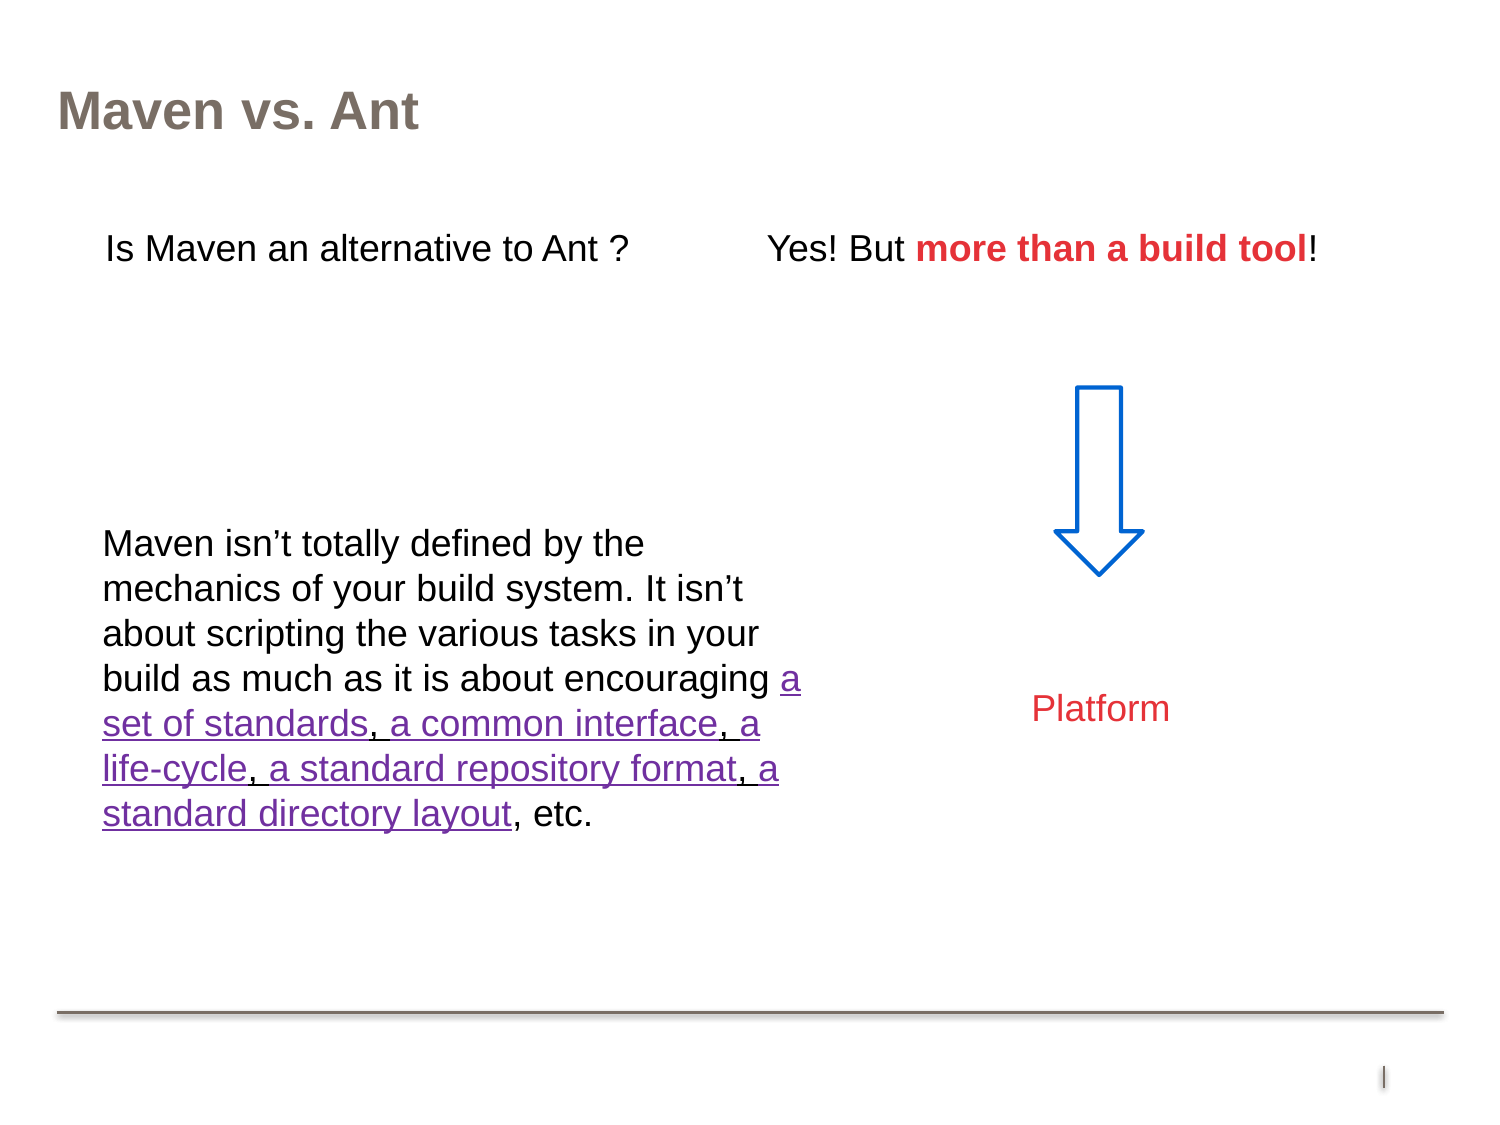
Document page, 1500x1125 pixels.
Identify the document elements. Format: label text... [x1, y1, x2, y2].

title Maven vs. Ant [56, 75, 1444, 228]
text_box [1053, 385, 1145, 578]
text_box Maven isn’t totally defined by the mechanics of your build system. It isn’t about scripting the various tasks in your build as much as it is about encouraging a set of standards, a common interface, a life-cycle, a standard repository format, a standard directory layout, etc. [87, 512, 822, 842]
text_box Platform [1016, 676, 1197, 736]
text_box Yes! But more than a build tool! [751, 216, 1440, 277]
text_box Is Maven an alternative to Ant ? [90, 216, 645, 277]
